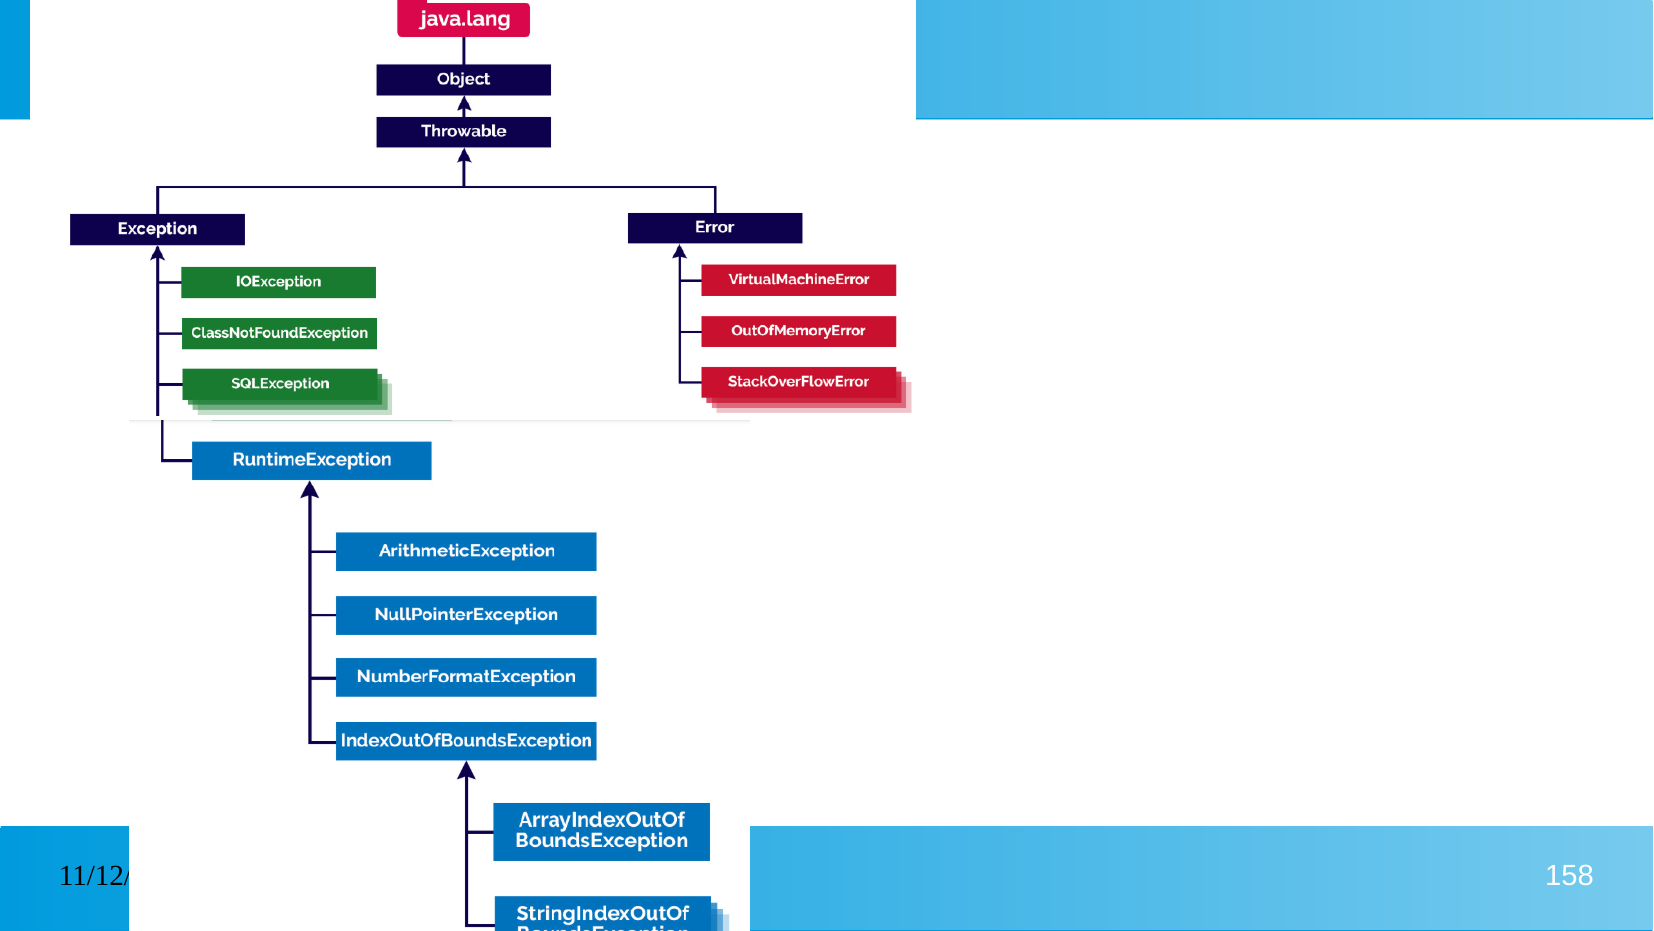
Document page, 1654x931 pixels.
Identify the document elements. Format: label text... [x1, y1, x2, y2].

picture [30, 0, 916, 416]
slide_number 158 [1210, 856, 1594, 915]
picture [129, 419, 751, 931]
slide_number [59, 856, 124, 915]
